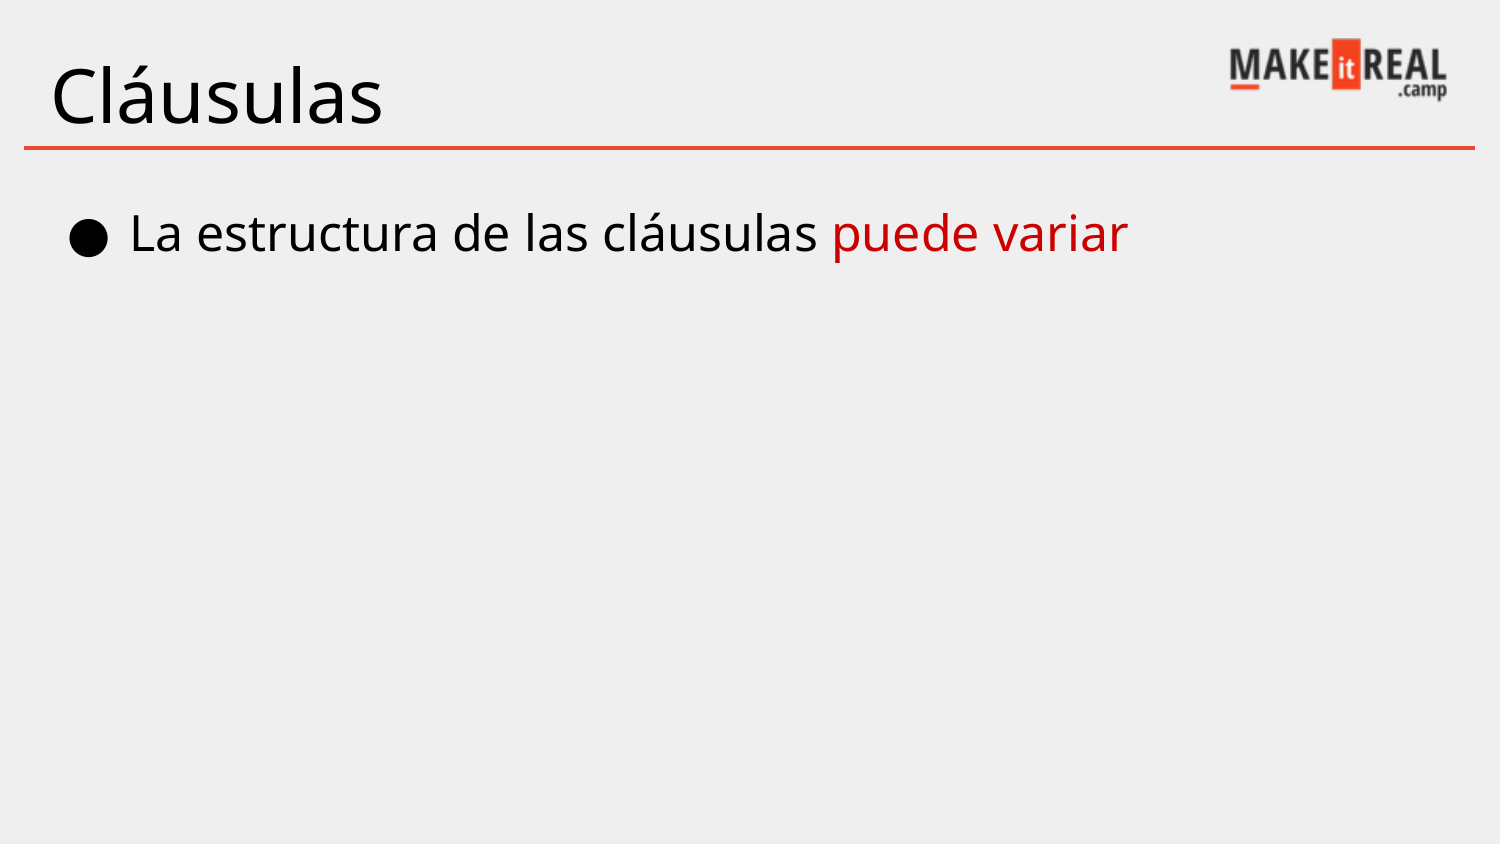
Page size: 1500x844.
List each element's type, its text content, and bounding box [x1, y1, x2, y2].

text_box Cláusulas [35, 33, 1205, 137]
picture [24, 146, 1476, 151]
picture [1202, 15, 1476, 126]
text_box La estructura de las cláusulas puede variar [39, 186, 1461, 772]
